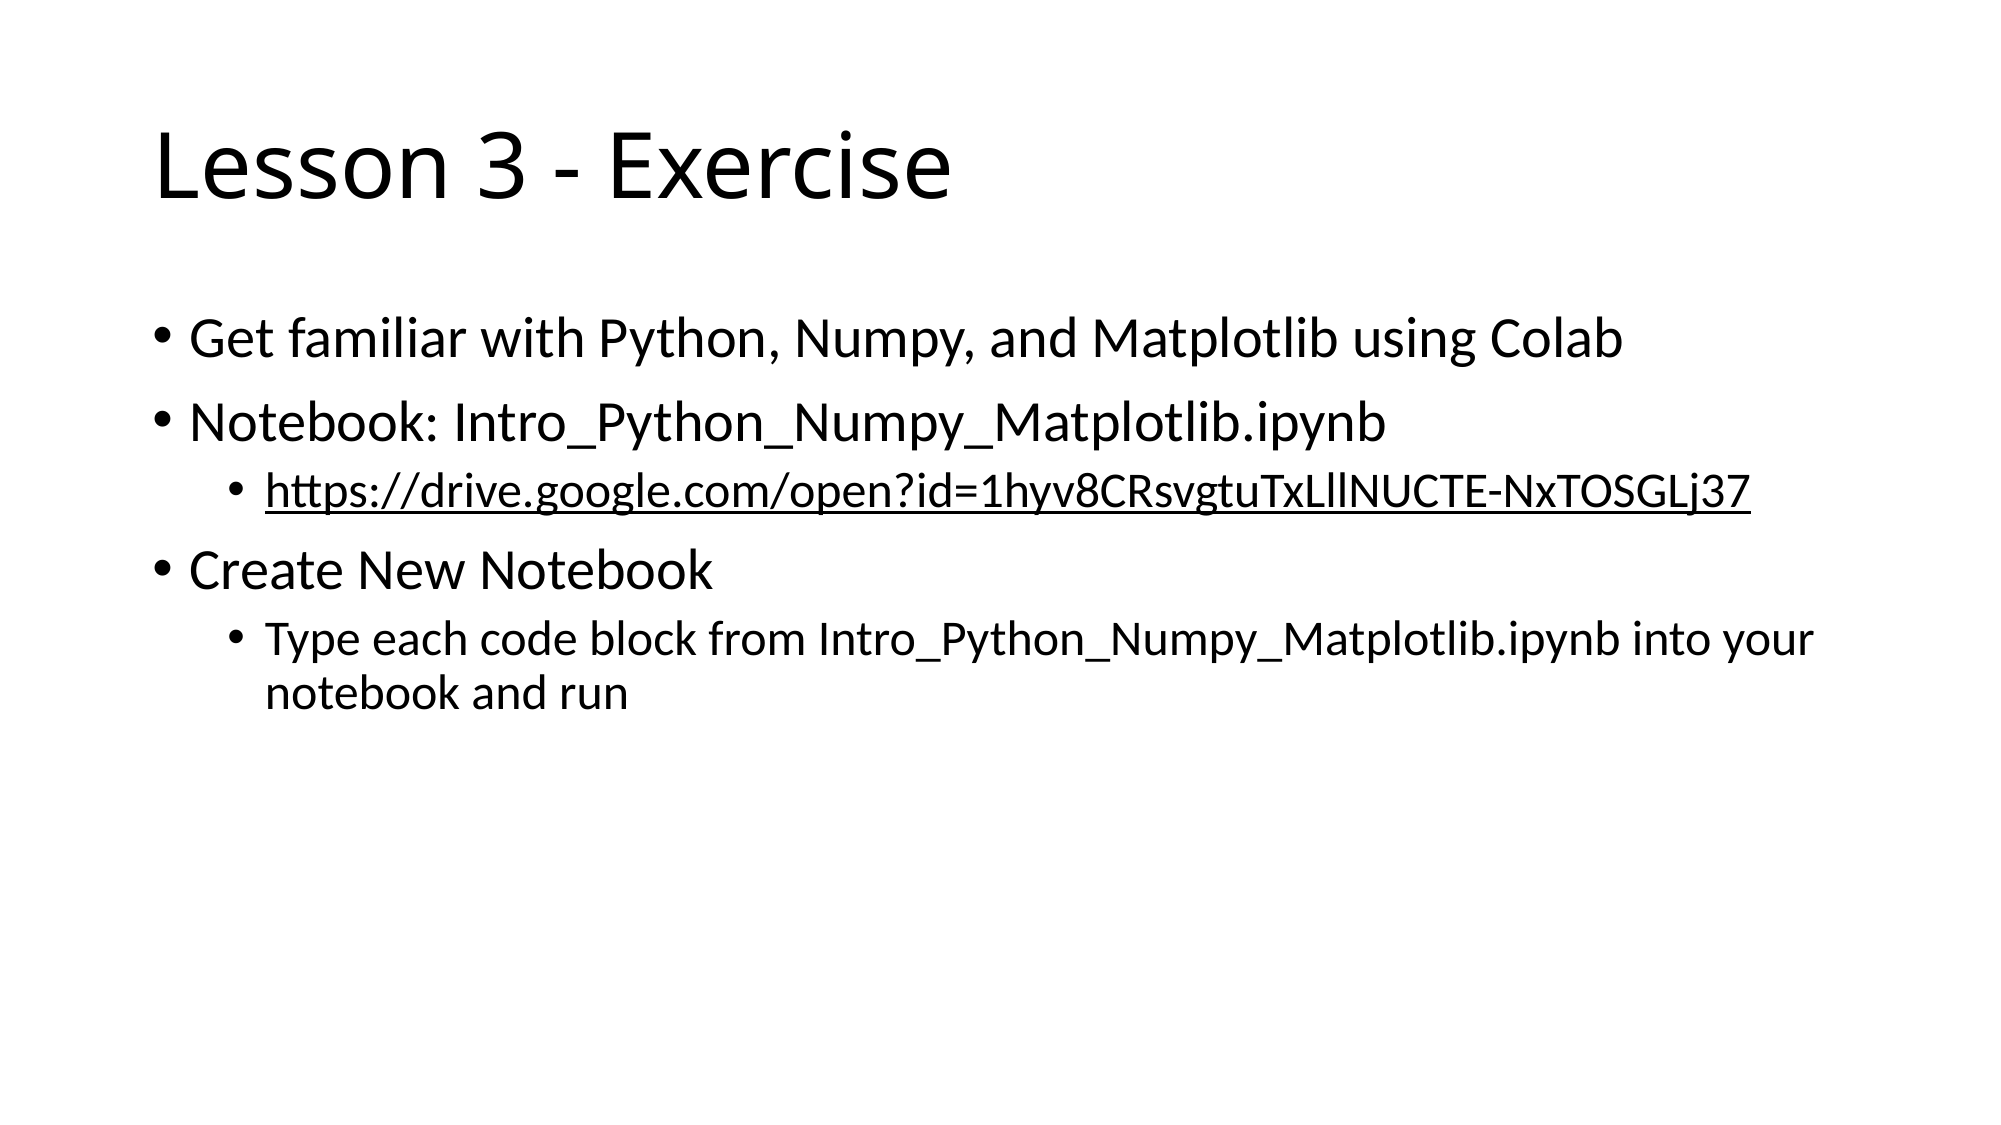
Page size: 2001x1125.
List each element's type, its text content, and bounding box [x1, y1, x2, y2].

title Lesson 3 - Exercise [137, 59, 1863, 278]
list Get familiar with Python, Numpy, and Matplotlib using Colab Notebook: Intro_Python_Numpy_Matplotlib.ipynb https://drive.google.com/open?id=1hyv8CRsvgtuTxLllNUCTE-NxTOSGLj37 Create New Notebook Type each code block from Intro_Python_Numpy_Matplotlib.ipynb into your notebook and run [137, 299, 1941, 1014]
